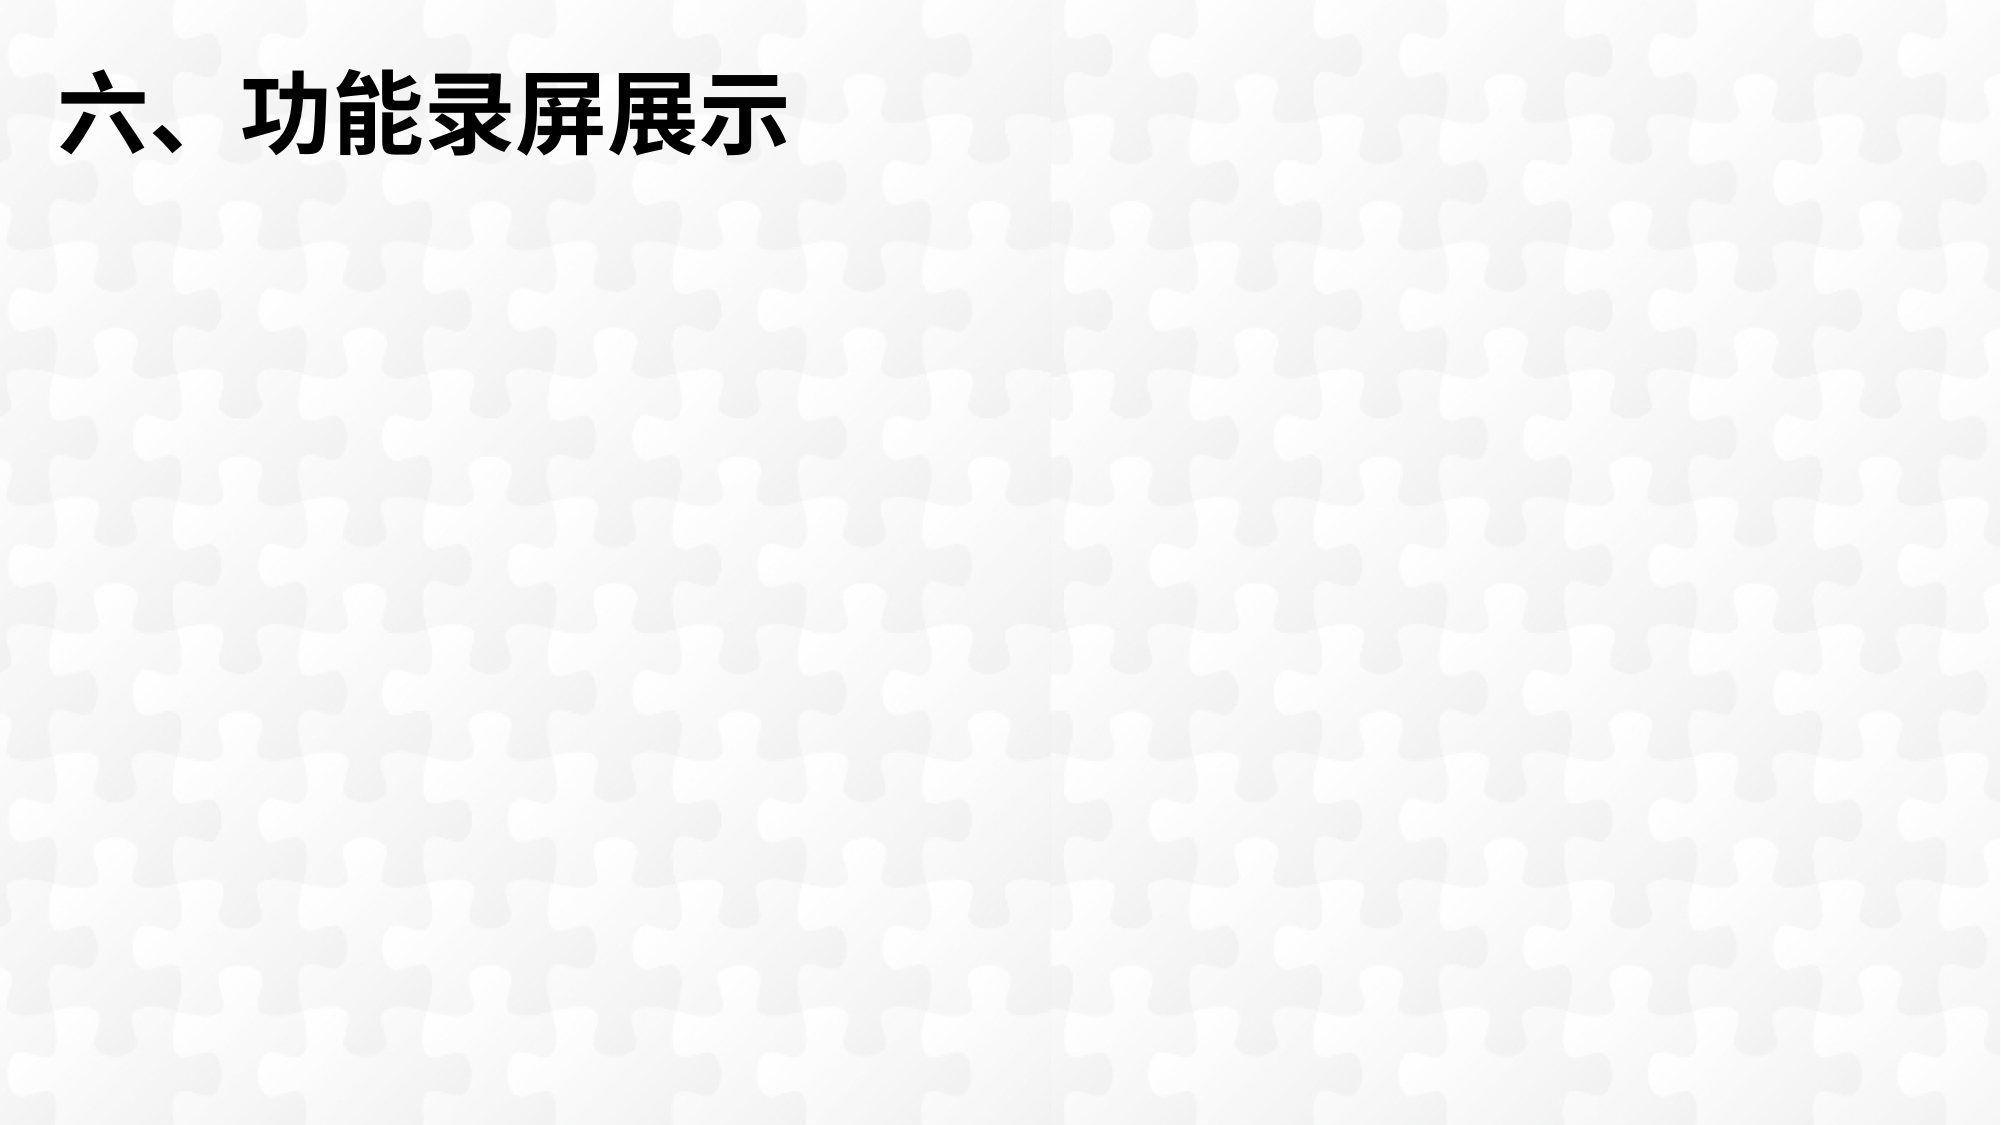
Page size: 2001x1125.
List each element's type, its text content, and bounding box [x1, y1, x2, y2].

text_box 六、功能录屏展示 [42, 39, 1637, 197]
picture [0, 0, 2001, 1125]
